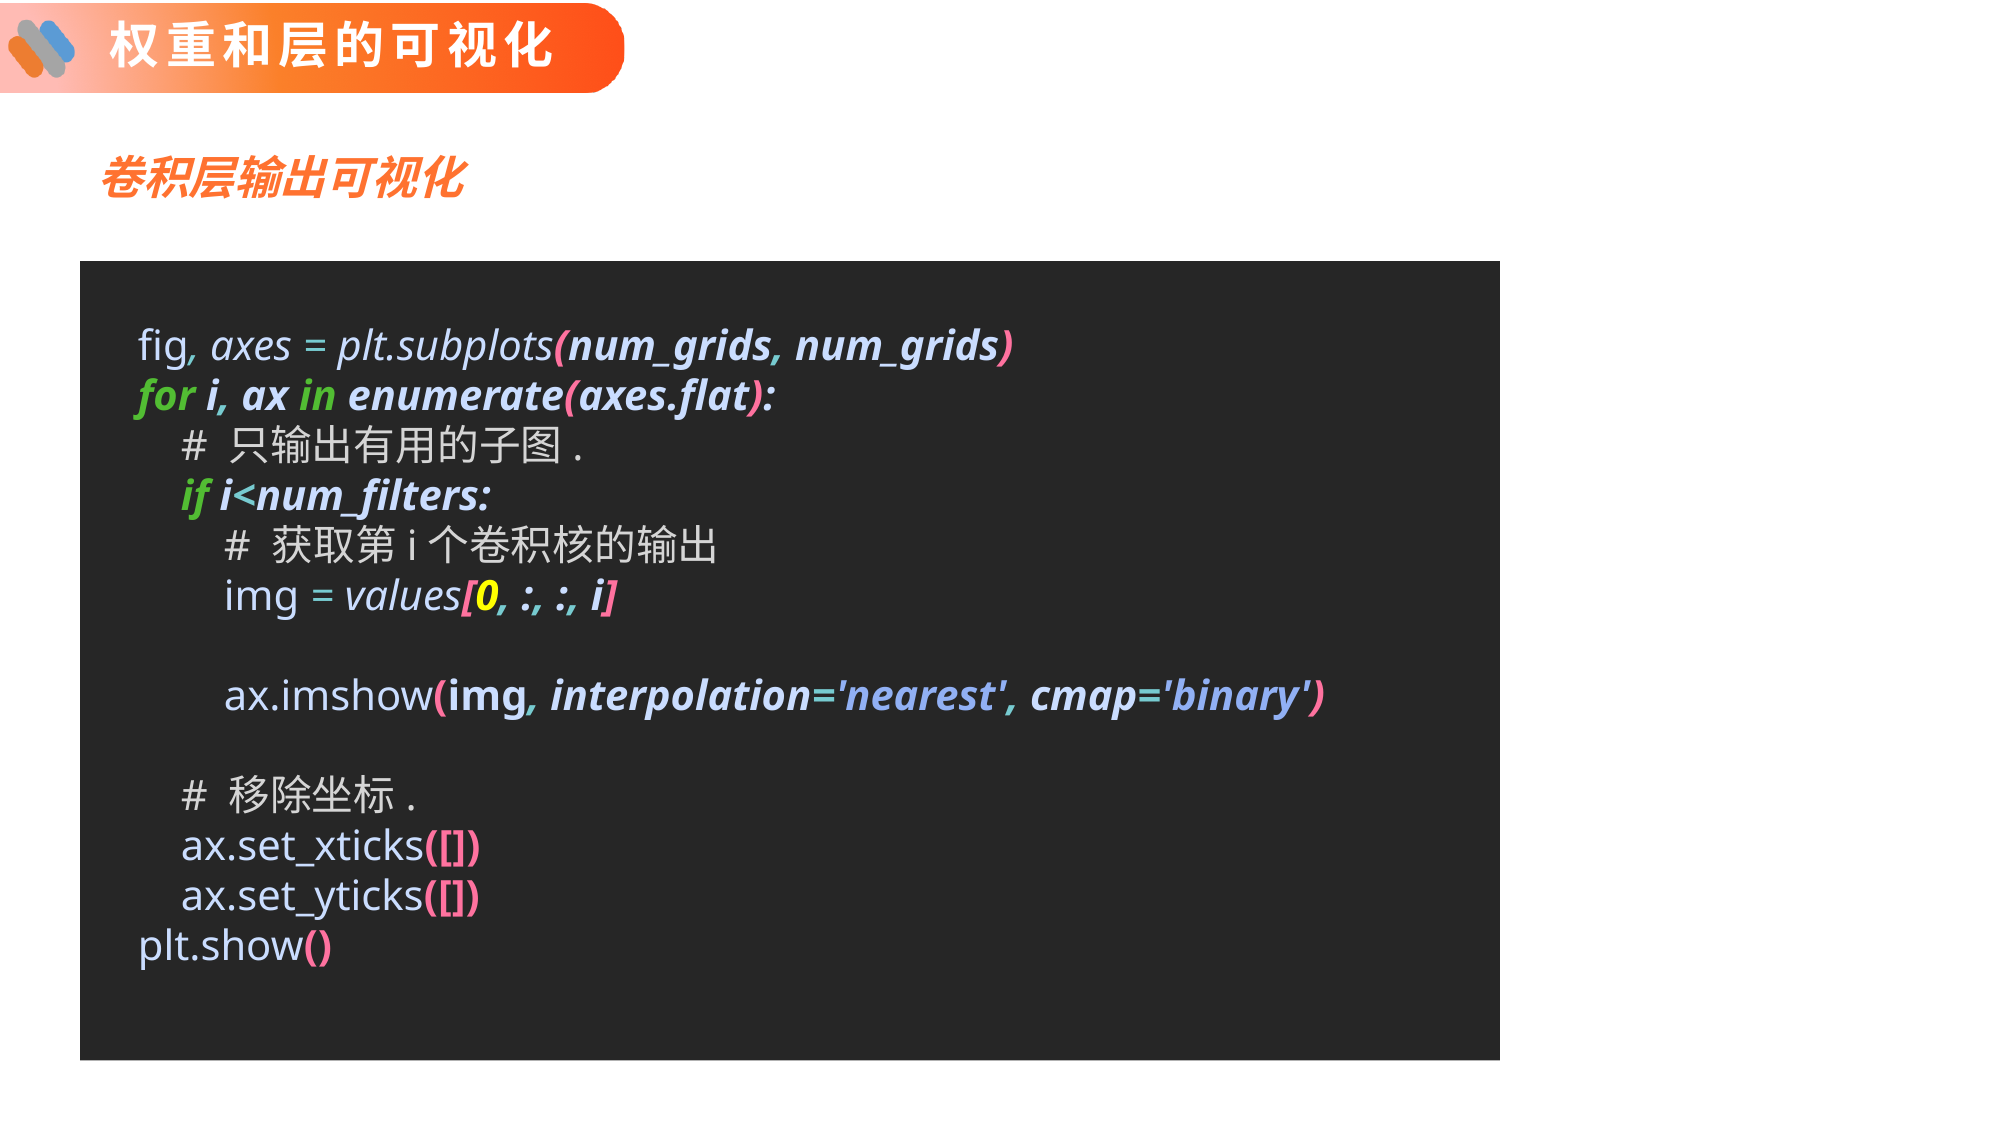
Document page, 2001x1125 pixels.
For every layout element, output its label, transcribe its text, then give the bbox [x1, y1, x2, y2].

text_box 卷积层输出可视化 [82, 141, 479, 212]
text_box fig, axes = plt.subplots(num_grids, num_grids) for i, ax in enumerate(axes.flat): # 只输出有用的子图. if i<num_filters: # 获取第i个卷积核的输出 img = values[0, :, :, i] ax.imshow(img, interpolation='nearest', cmap='binary') # 移除坐标. ax.set_xticks([]) ax.set_yticks([]) plt.show() [80, 261, 1500, 1061]
title 权重和层的可视化 [0, 3, 625, 93]
